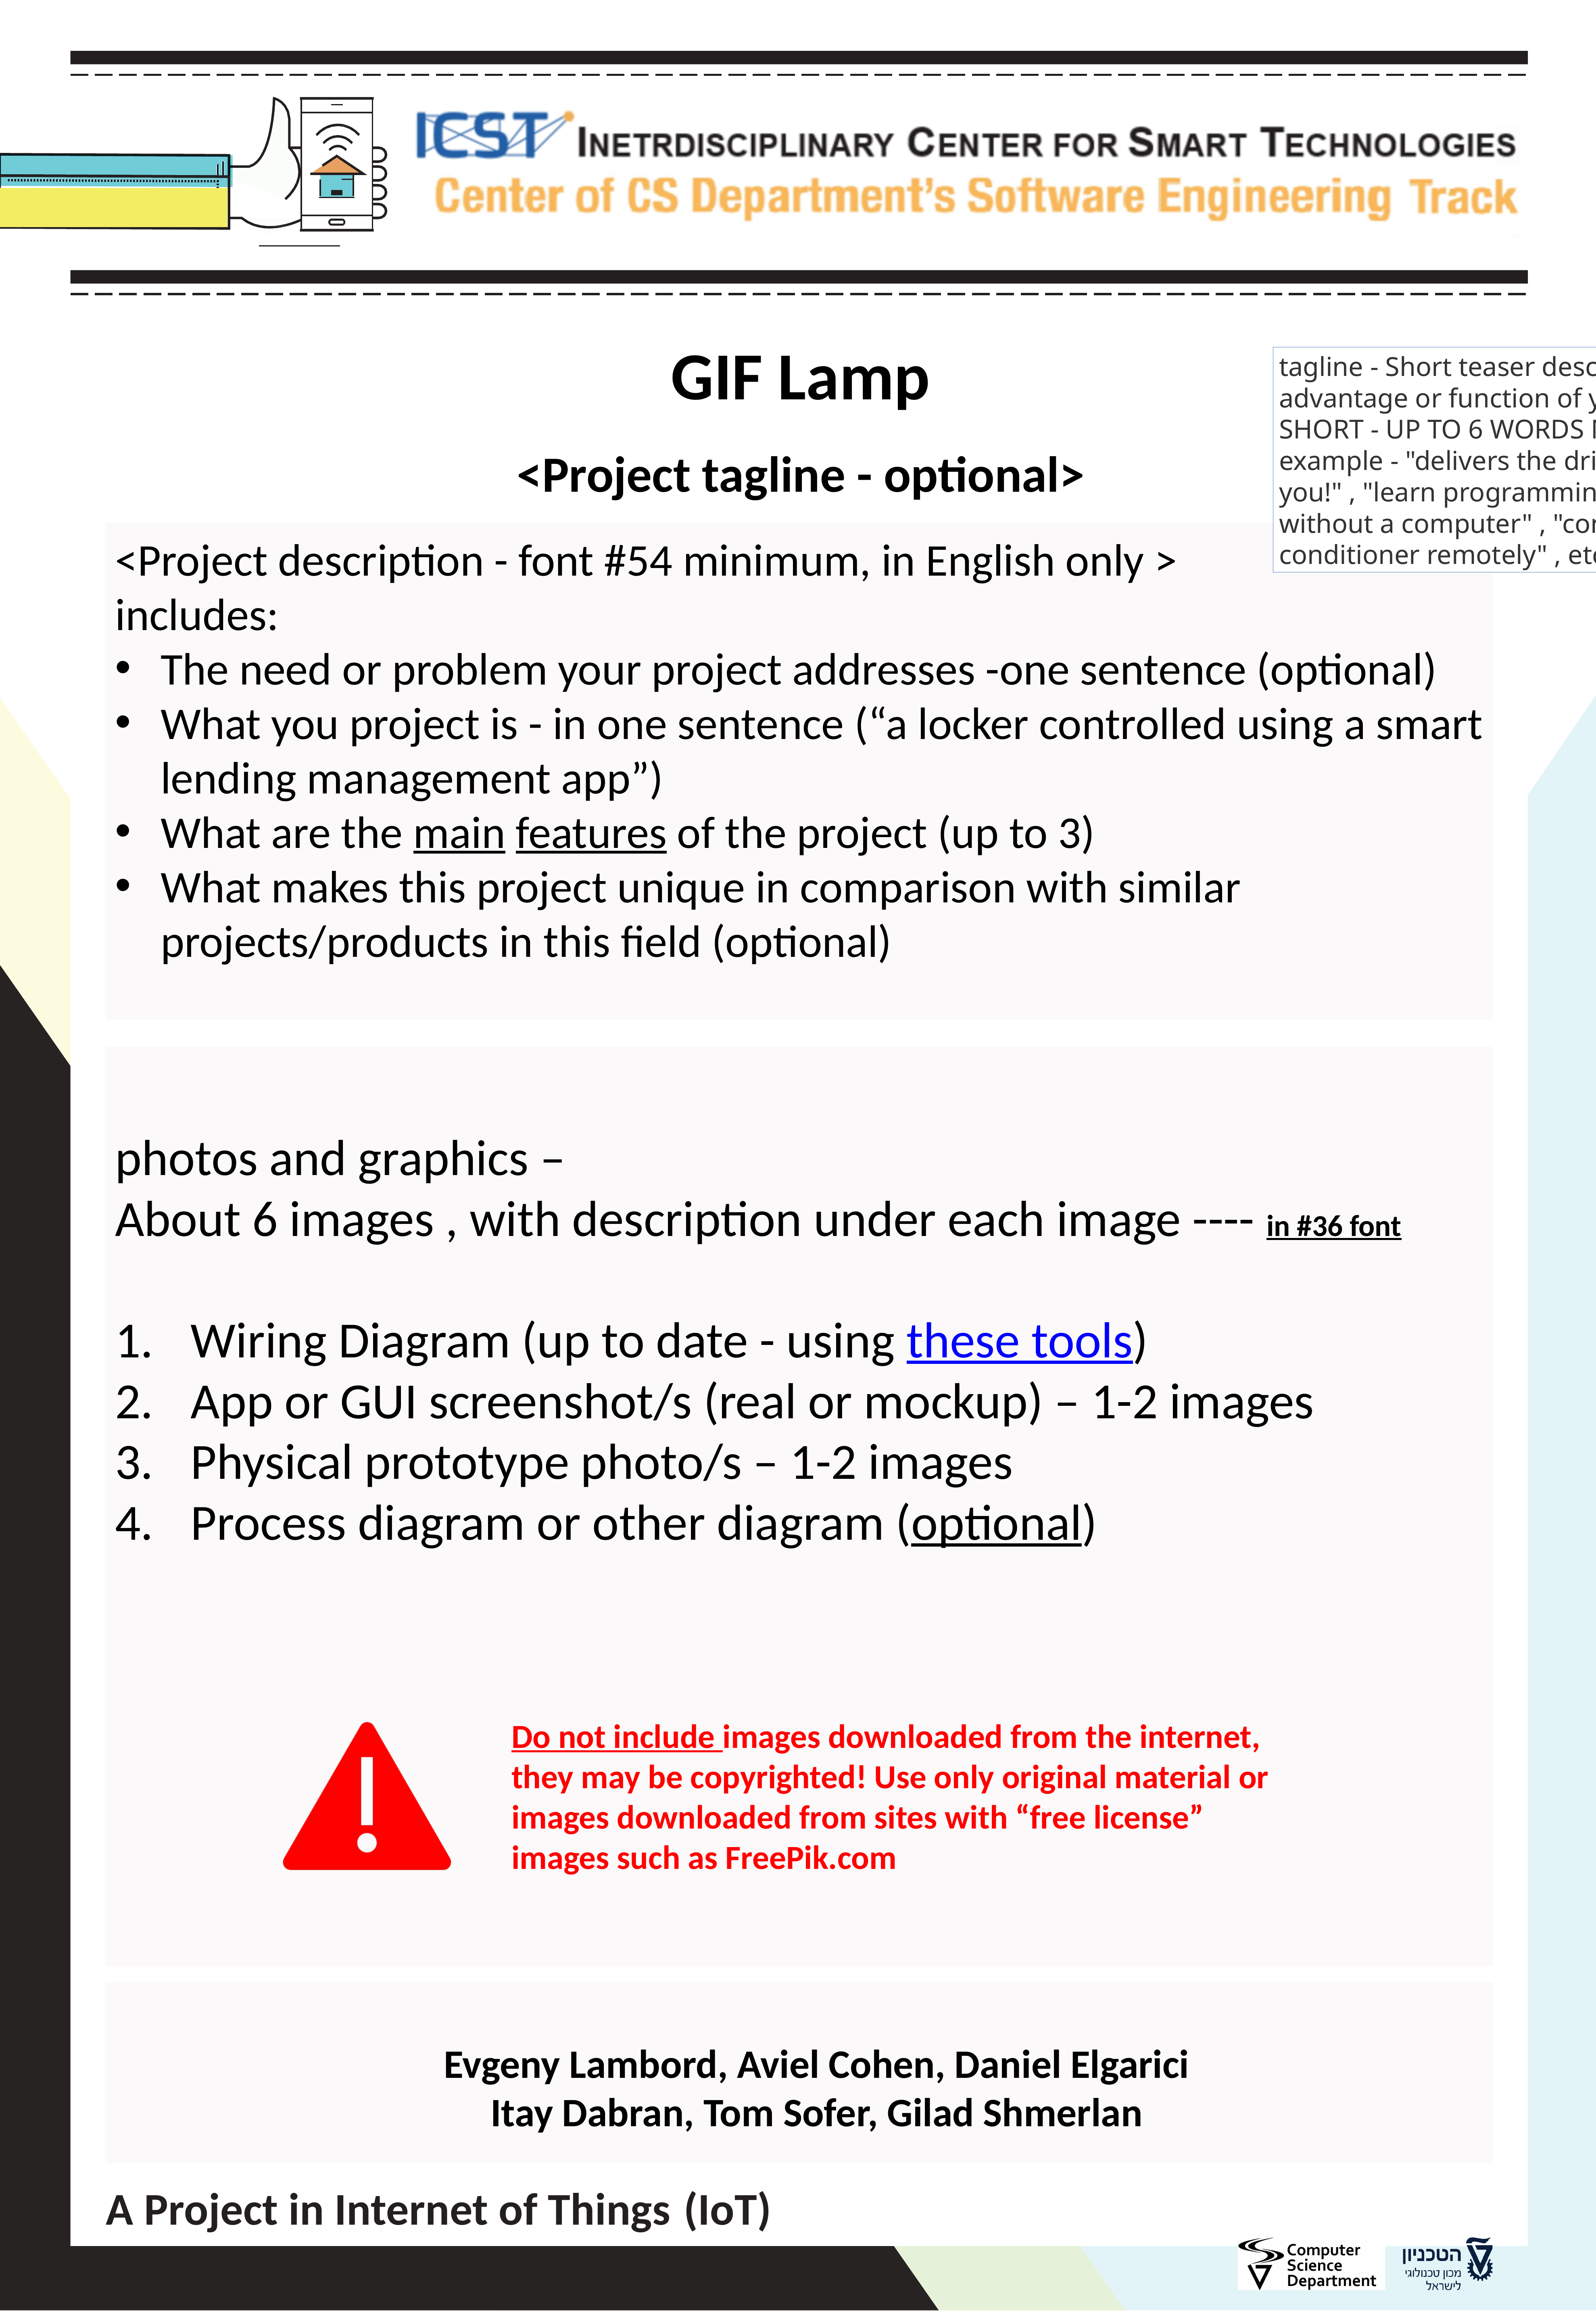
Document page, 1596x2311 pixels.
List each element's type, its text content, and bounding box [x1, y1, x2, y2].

picture [1403, 2237, 1493, 2290]
picture [273, 1702, 461, 1890]
picture [1, 177, 227, 187]
text_box tagline - Short teaser describing main advantage or function of your project. SHORT - UP TO 6 WORDS MAX. For example - "delivers the drink right to you!" , "learn programming basics without a computer" , "control your air conditioner remotely" , etc. [1273, 347, 1596, 572]
text_box photos and graphics – About 6 images , with description under each image ---- in #36 font Wiring Diagram (up to date - using these tools) App or GUI screenshot/s (real or mockup) – 1-2 images Physical prototype photo/s – 1-2 images Process diagram or other diagram (optional) [109, 1121, 1493, 1857]
text_box <Project tagline - optional> [109, 438, 1273, 505]
text_box GIF Lamp [109, 329, 1493, 416]
text_box Do not include images downloaded from the internet, they may be copyrighted! Use only original material or images downloaded from sites with “free license” images such as FreePik.com [505, 1711, 1307, 1879]
text_box <Project description - font #54 minimum, in English only > includes: The need or problem your project addresses -one sentence (optional) What you project is - in one sentence (“a locker controlled using a smart lending management app”) What are the main features of the project (up to 3) What makes this project unique in comparison with similar projects/products in this field (optional) [109, 527, 1493, 969]
picture [405, 101, 1521, 239]
picture [1237, 2237, 1385, 2290]
text_box Evgeny Lambord, Aviel Cohen, Daniel Elgarici Itay Dabran, Tom Sofer, Gilad Shmerlan [111, 2035, 1523, 2138]
